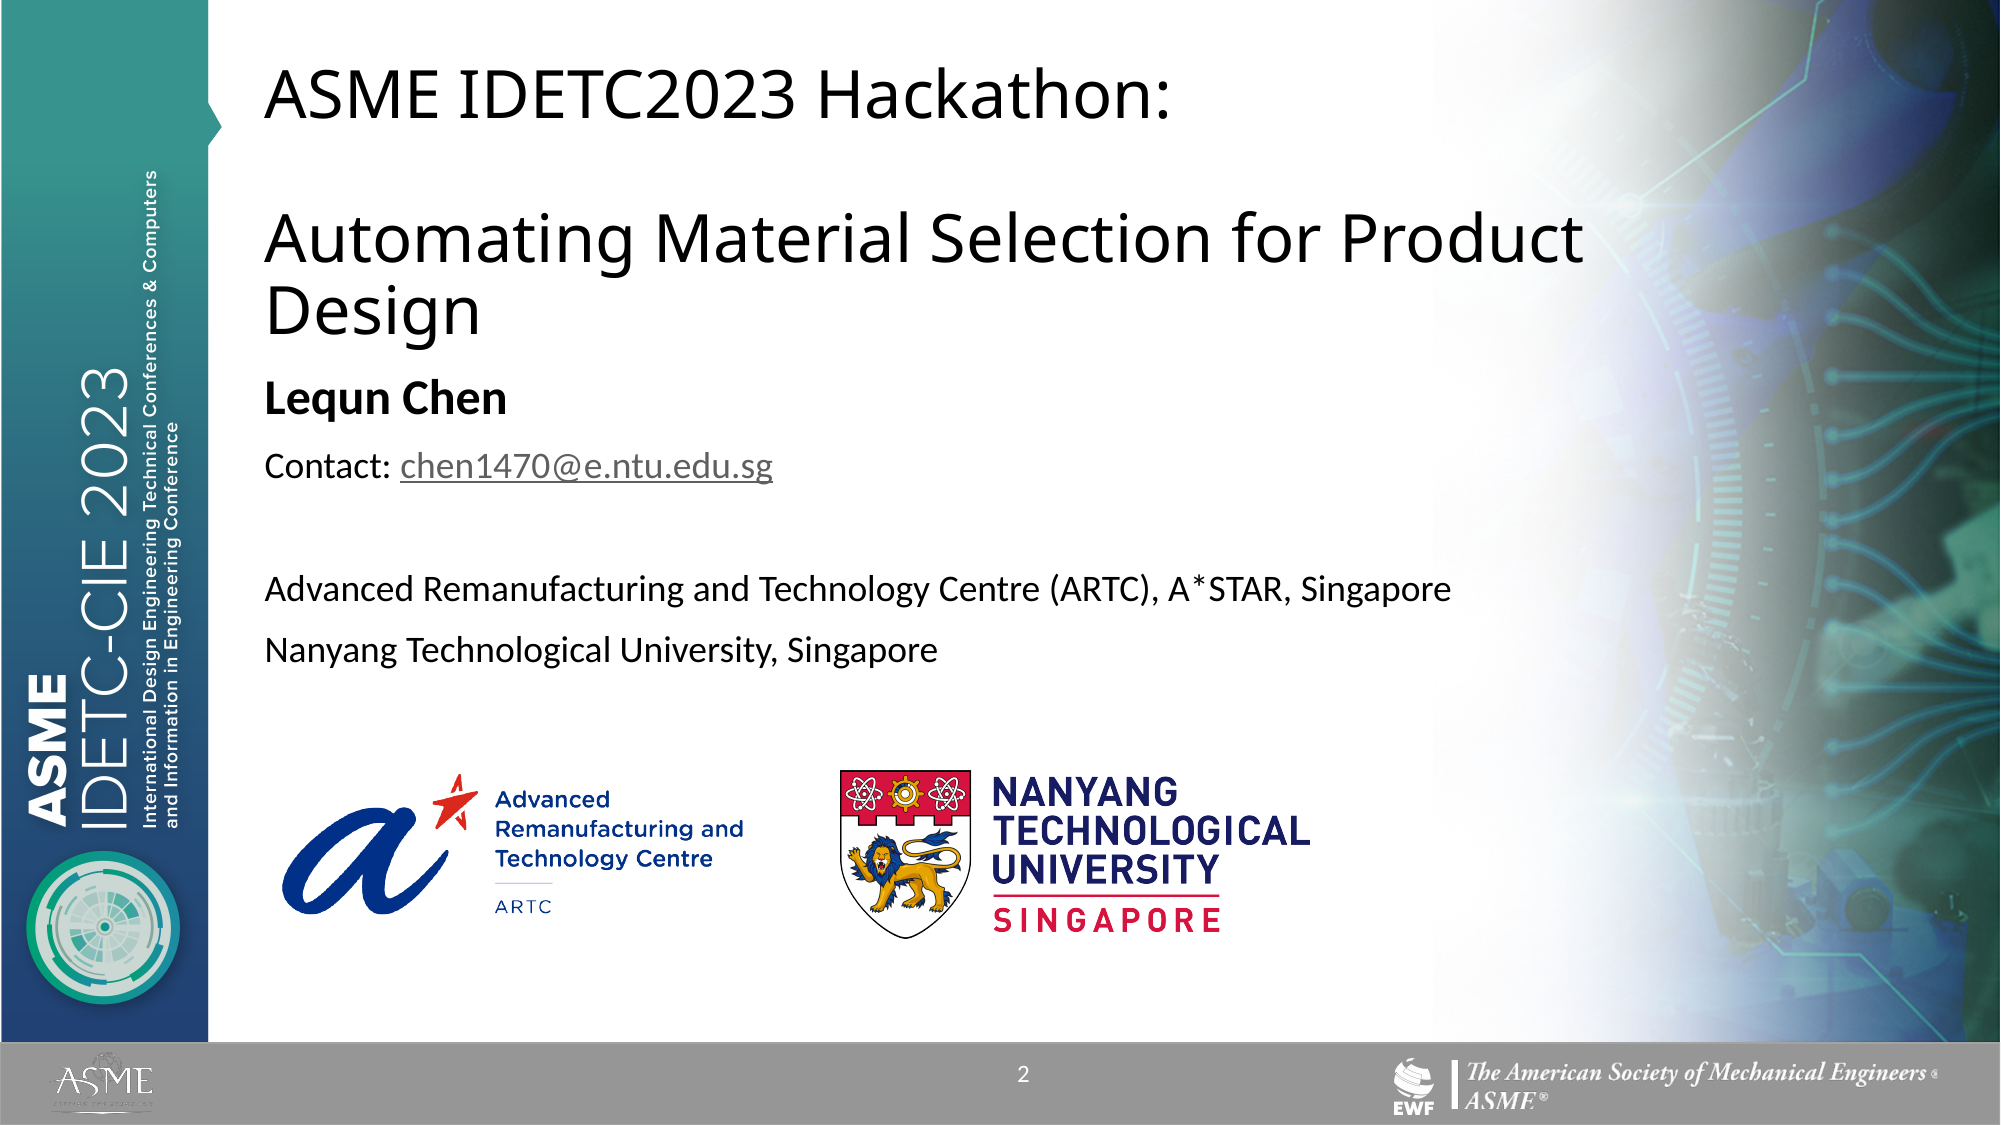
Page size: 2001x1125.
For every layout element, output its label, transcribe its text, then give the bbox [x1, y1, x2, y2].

picture [249, 747, 776, 941]
picture [0, 0, 222, 1042]
picture [49, 1052, 153, 1114]
picture [840, 770, 1310, 939]
picture [1394, 1058, 1434, 1115]
text_box ASME IDETC2023 Hackathon: Automating Material Selection for Product Design [249, 54, 1666, 272]
text_box Lequn Chen Contact: chen1470@e.ntu.edu.sg Advanced Remanufacturing and Technology Centre (ARTC), A*STAR, Singapore Nanyang Technological University, Singapore [249, 363, 1750, 805]
slide_number 2 [594, 1042, 1045, 1103]
picture [1433, 0, 2000, 1042]
